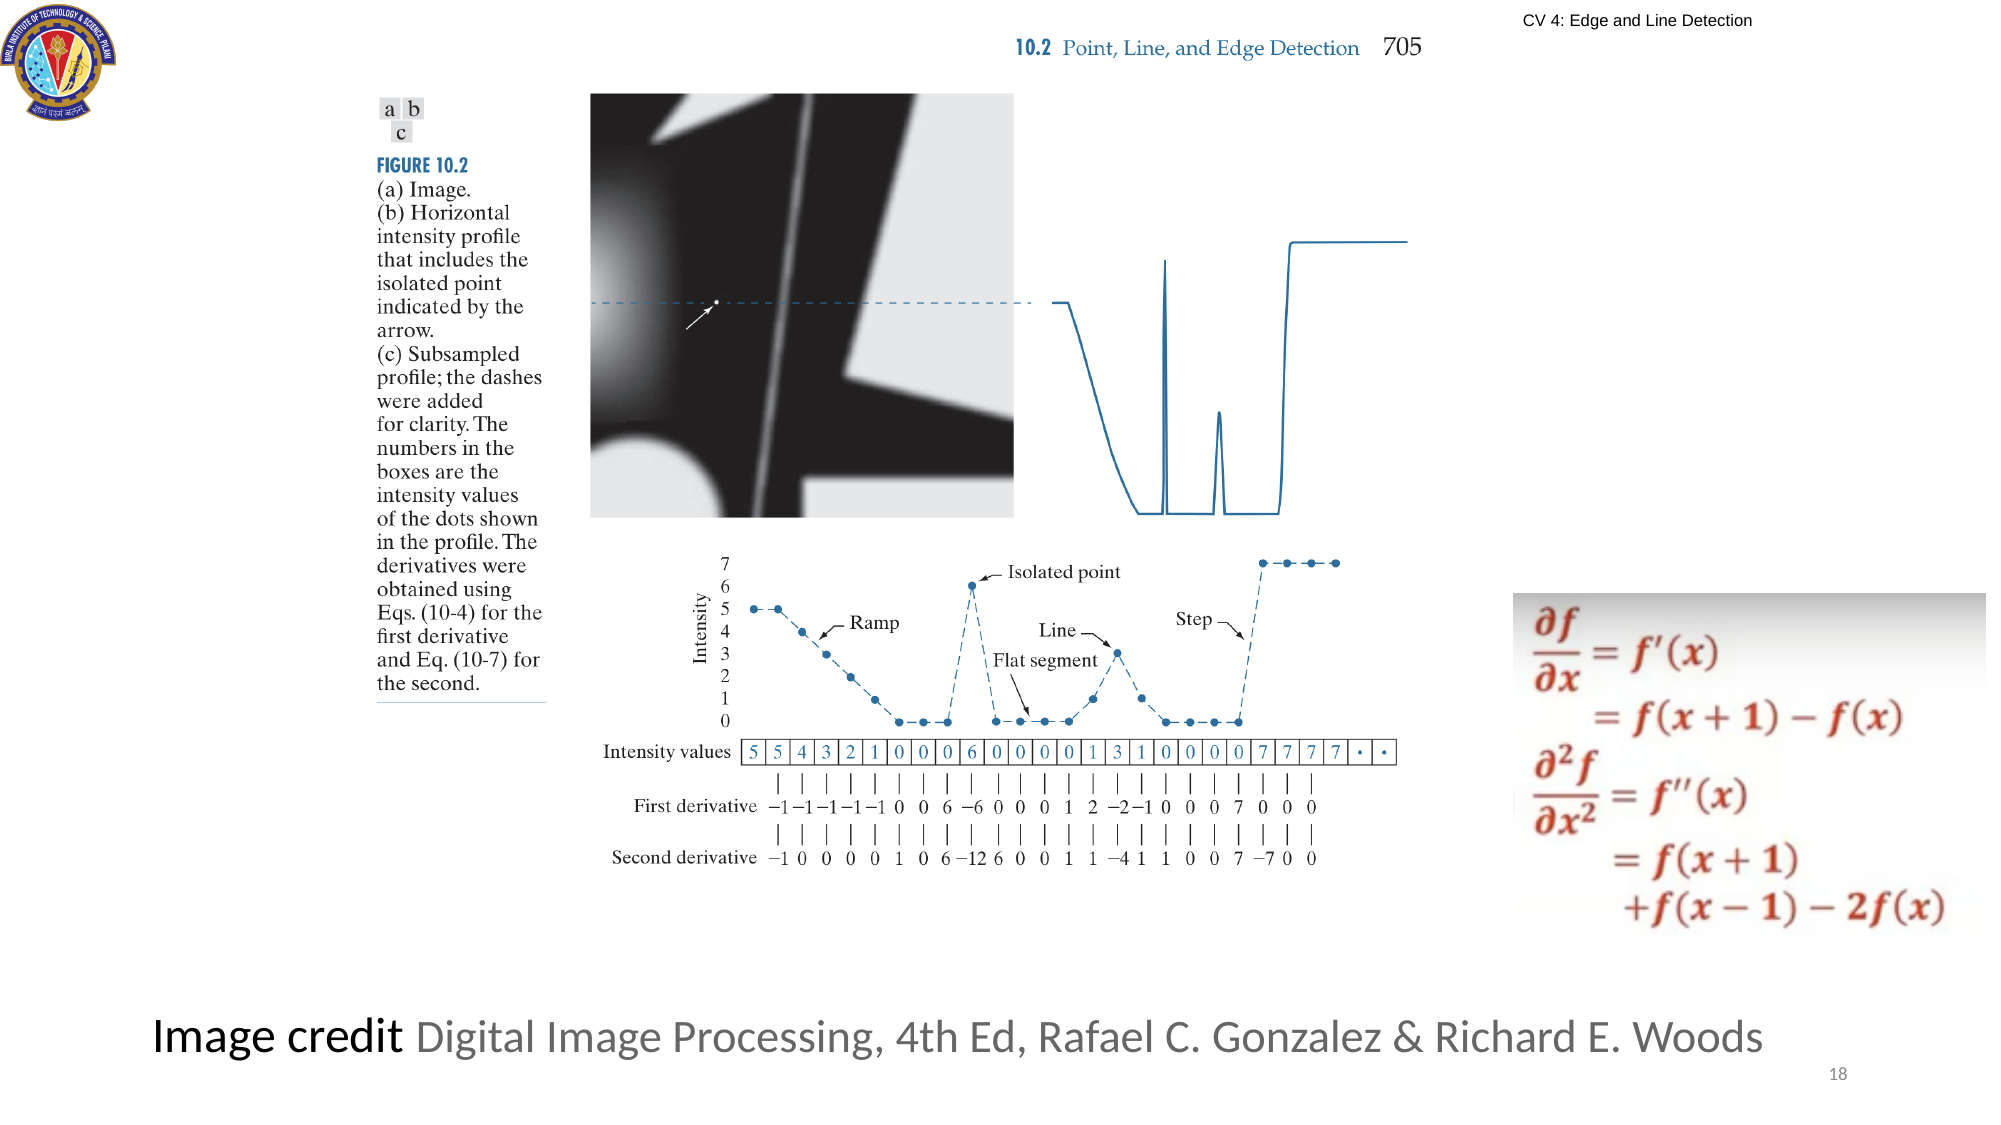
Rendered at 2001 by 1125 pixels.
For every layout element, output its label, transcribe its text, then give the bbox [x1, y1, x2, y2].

slide_number 18 [1412, 1070, 1863, 1103]
picture [1513, 593, 1986, 961]
picture [0, 4, 116, 121]
list Image credit Digital Image Processing, 4th Ed, Rafael C. Gonzalez & Richard E. Woods [137, 995, 1931, 1070]
picture [286, 12, 1479, 893]
